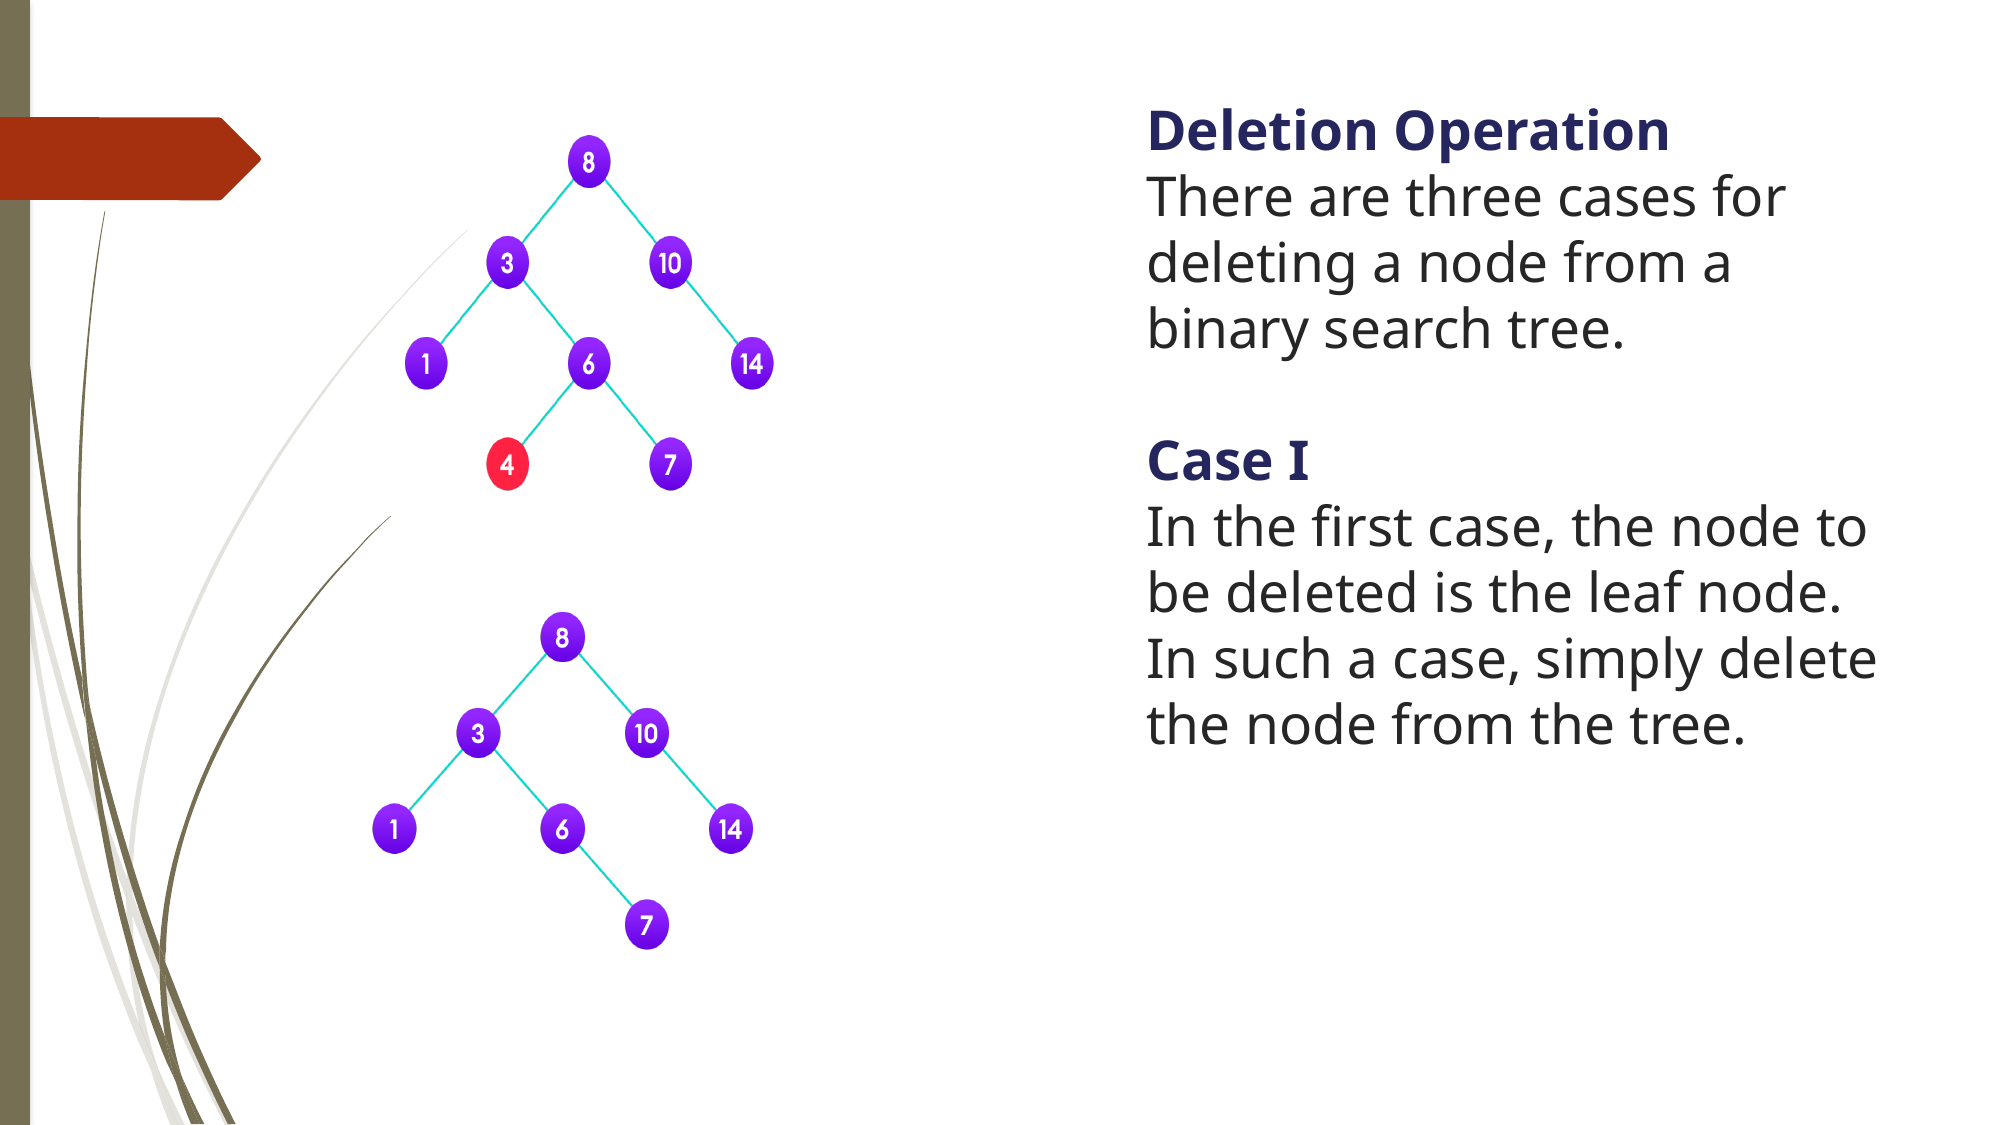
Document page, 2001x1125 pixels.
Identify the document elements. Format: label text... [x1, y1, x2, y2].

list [235, 87, 943, 538]
picture [197, 566, 928, 996]
title Deletion Operation There are three cases for deleting a node from a binary search tree. Case I In the first case, the node to be deleted is the leaf node. In such a case, simply delete the node from the tree. [1131, 87, 1897, 970]
